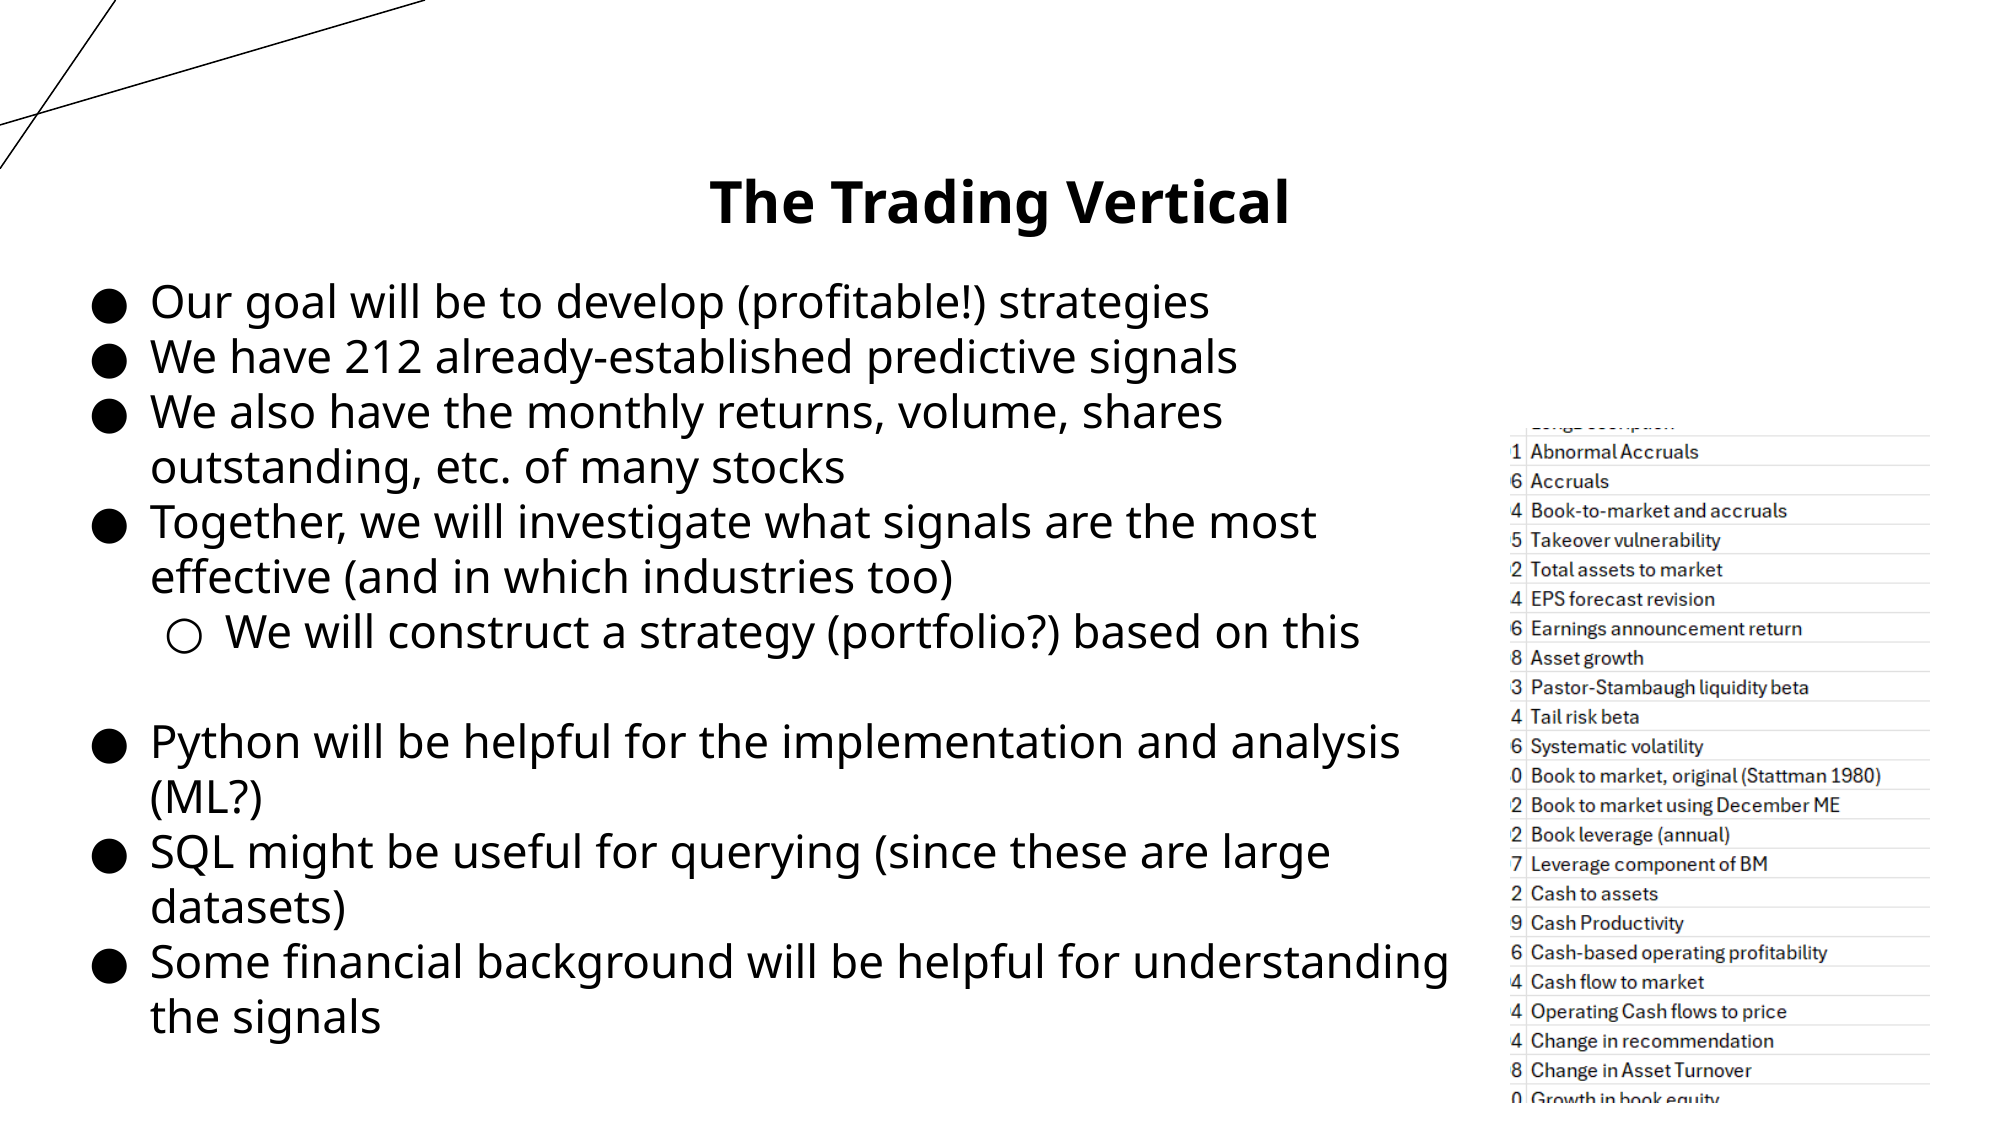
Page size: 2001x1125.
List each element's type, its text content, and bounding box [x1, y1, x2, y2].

picture [1510, 428, 1931, 1103]
text_box Our goal will be to develop (profitable!) strategies We have 212 already-established predictive signals We also have the monthly returns, volume, shares outstanding, etc. of many stocks Together, we will investigate what signals are the most effective (and in which industries too) We will construct a strategy (portfolio?) based on this Python will be helpful for the implementation and analysis (ML?) SQL might be useful for querying (since these are large datasets) Some financial background will be helpful for understanding the signals [59, 258, 1494, 1072]
title The Trading Vertical [137, 25, 1863, 244]
